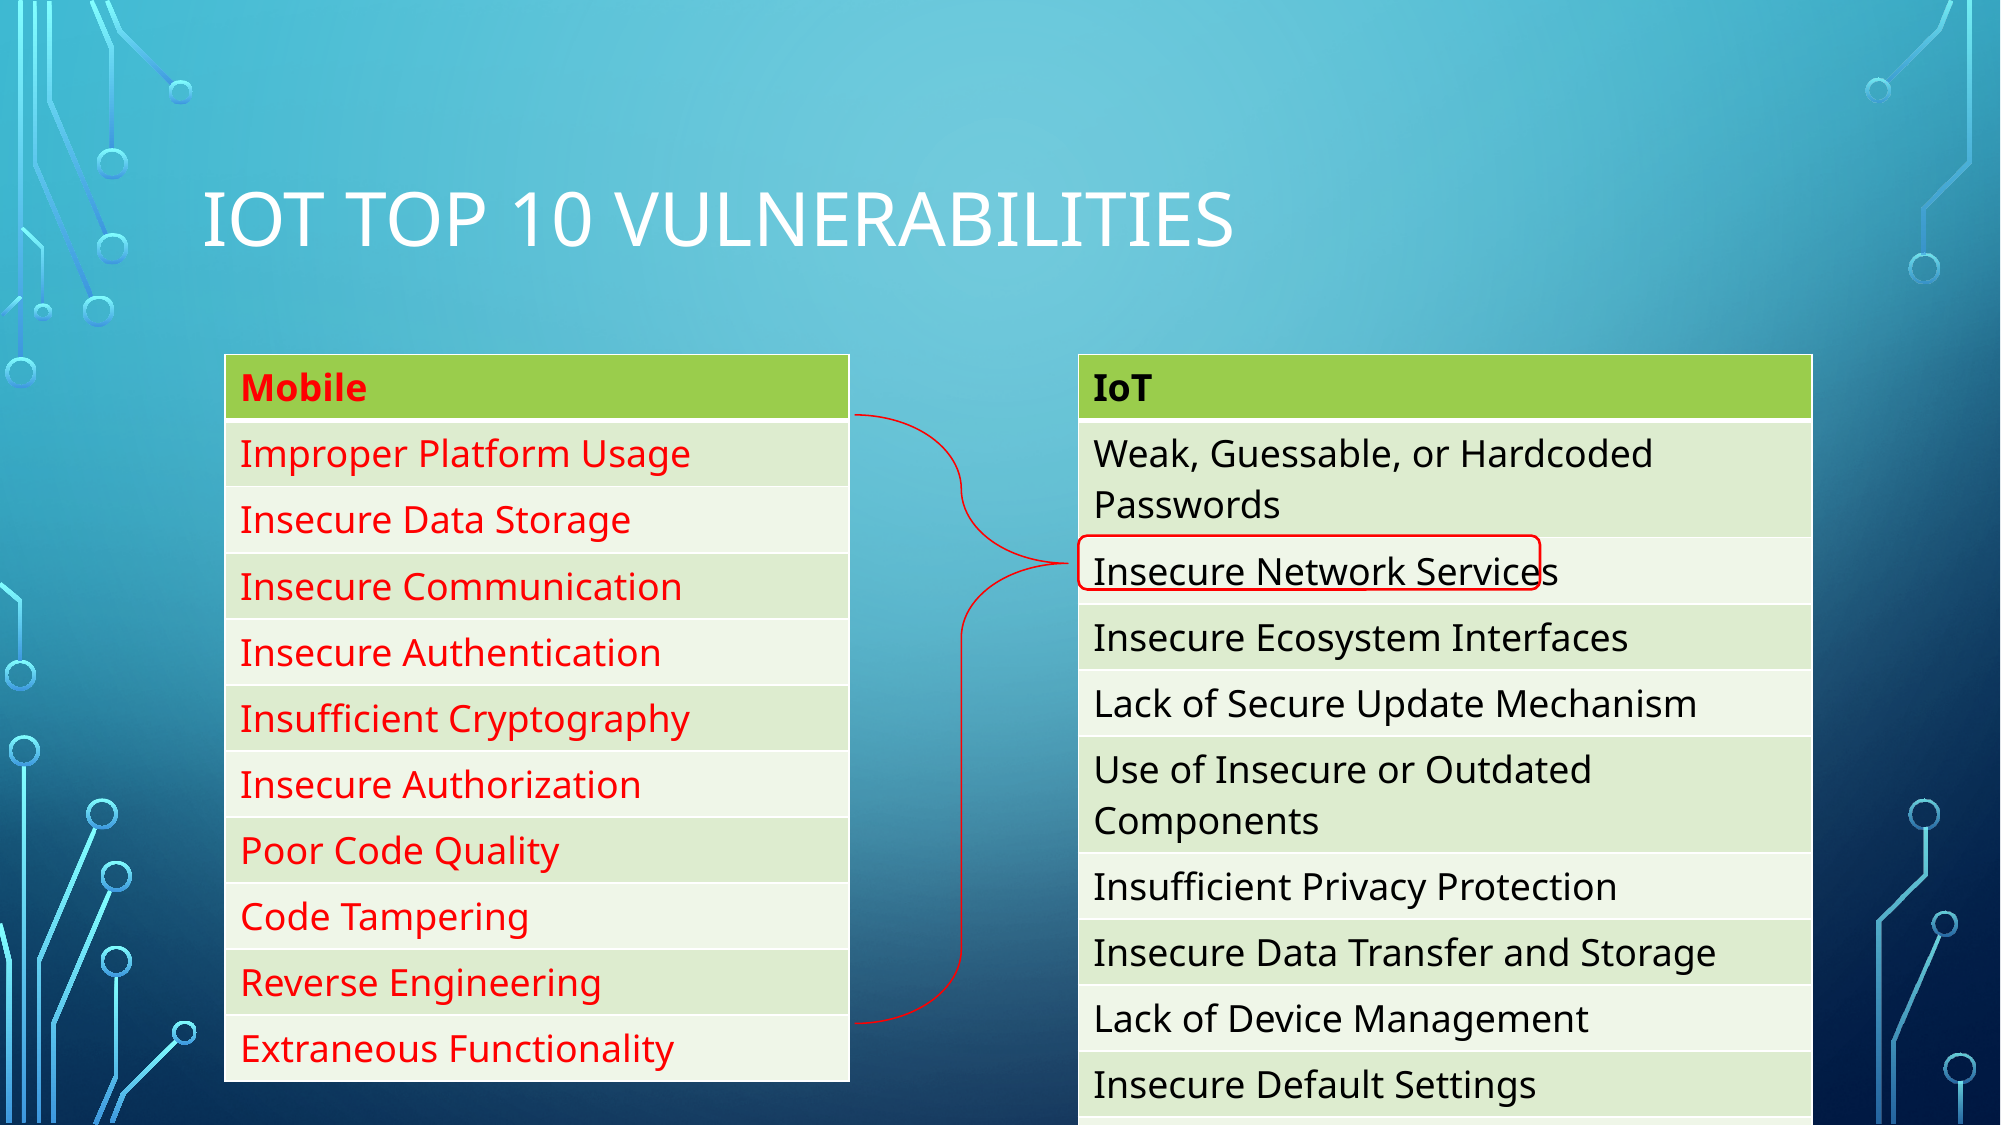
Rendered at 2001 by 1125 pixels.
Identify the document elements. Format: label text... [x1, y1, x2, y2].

table_cell Lack of Secure Update Mechanism [1079, 671, 1811, 735]
text_box [1077, 534, 1542, 591]
table_cell Insecure Network Services [1079, 538, 1811, 603]
table_cell Lack of Physical Hardening [1079, 1118, 1811, 1125]
table_cell Use of Insecure or Outdated Components [1079, 737, 1811, 852]
table_cell Extraneous Functionality [226, 1016, 848, 1080]
table_cell Insecure Default Settings [1079, 1052, 1811, 1116]
table_cell Insecure Authorization [226, 752, 848, 816]
table_header Mobile [226, 355, 848, 418]
table_cell Poor Code Quality [226, 818, 848, 882]
table_cell Insecure Data Transfer and Storage [1079, 920, 1811, 984]
table_cell Reverse Engineering [226, 950, 848, 1014]
text_box [854, 414, 1069, 1025]
table_cell Lack of Device Management [1079, 986, 1811, 1050]
table_cell Insufficient Privacy Protection [1079, 854, 1811, 918]
table_cell Insufficient Cryptography [226, 686, 848, 750]
table_cell Insecure Communication [226, 554, 848, 618]
table_cell Insecure Ecosystem Interfaces [1079, 605, 1811, 669]
table_cell Weak, Guessable, or Hardcoded Passwords [1079, 423, 1811, 537]
table_cell Improper Platform Usage [226, 423, 848, 486]
title IOT Top 10 Vulnerabilities [187, 101, 1813, 344]
table_cell Code Tampering [226, 884, 848, 948]
table_cell Insecure Authentication [226, 620, 848, 684]
table_cell Insecure Data Storage [226, 487, 848, 552]
table_header IoT [1079, 355, 1811, 418]
